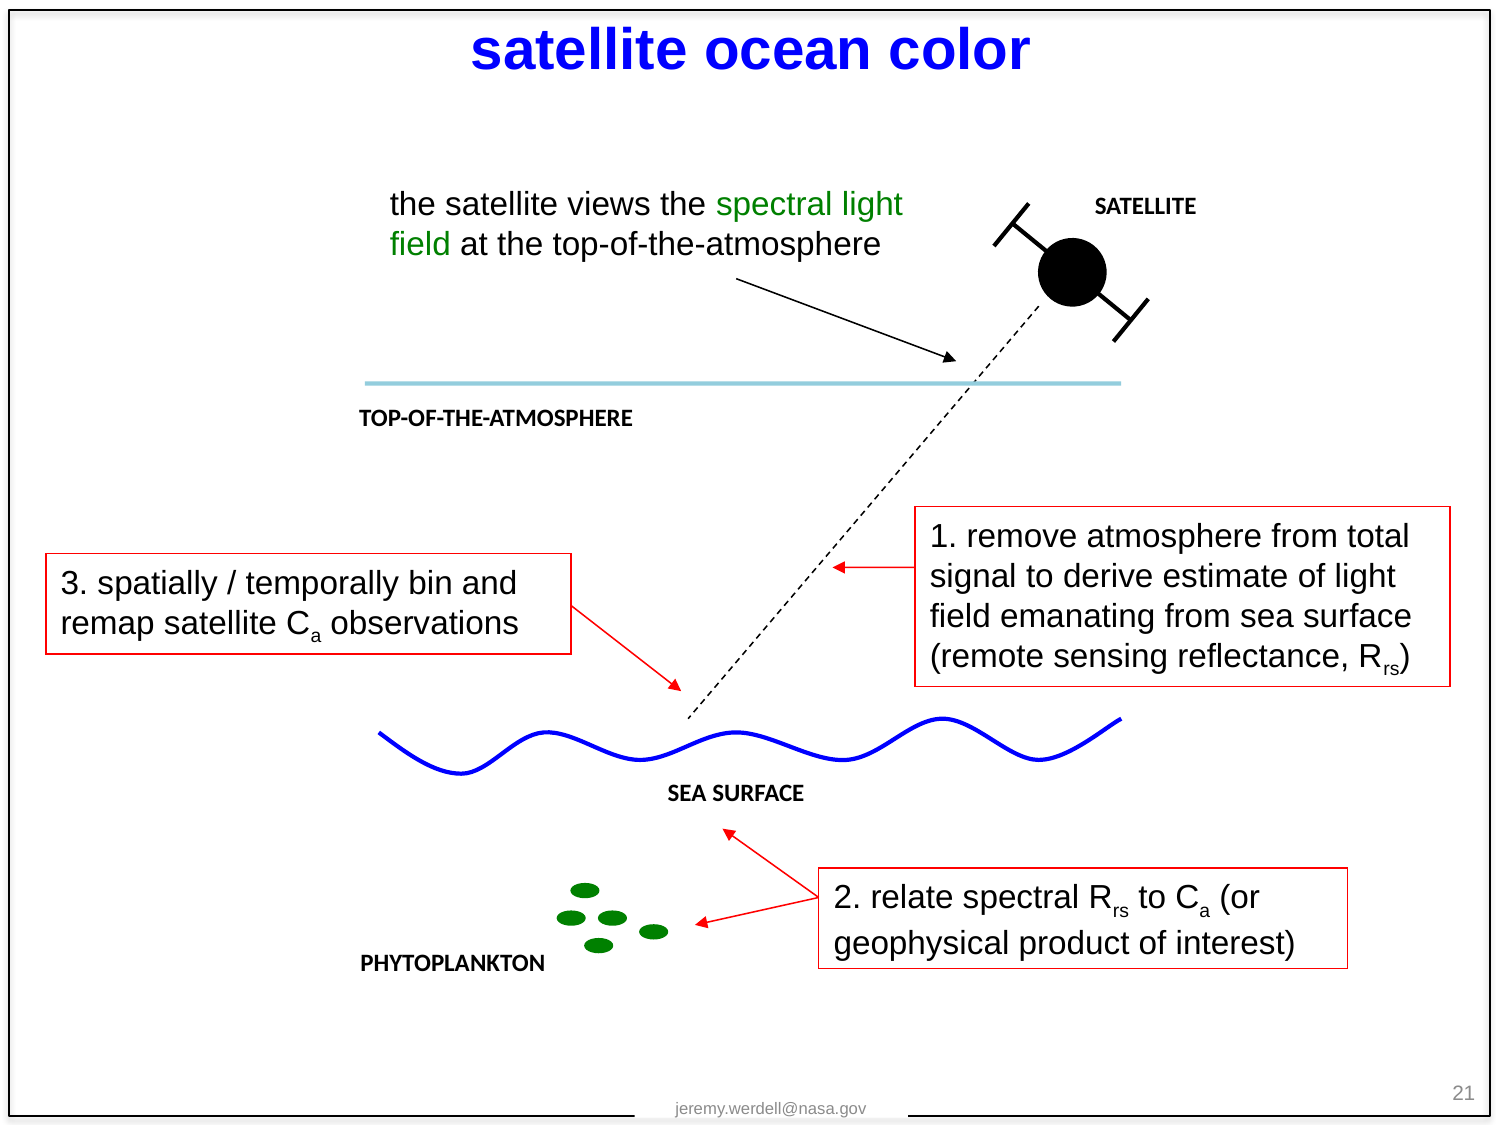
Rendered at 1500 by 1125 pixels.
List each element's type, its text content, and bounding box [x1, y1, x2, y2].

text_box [694, 828, 1348, 965]
text_box TOP-OF-THE-ATMOSPHERE [344, 394, 750, 439]
footer jeremy.werdell@nasa.gov [634, 1098, 908, 1118]
text_box SATELLITE [1079, 182, 1273, 228]
text_box [736, 278, 957, 363]
text_box [598, 911, 627, 925]
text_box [994, 237, 1149, 307]
text_box SEA SURFACE [536, 769, 936, 814]
text_box [639, 924, 668, 938]
text_box PHYTOPLANKTON [345, 938, 683, 984]
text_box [45, 553, 682, 692]
text_box [557, 911, 585, 925]
text_box the satellite views the spectral light field at the top-of-the-atmosphere [374, 174, 988, 270]
text_box [571, 883, 599, 898]
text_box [832, 506, 1451, 684]
title satellite ocean color [76, 13, 1427, 79]
slide_number 21 [1425, 1070, 1491, 1114]
text_box [378, 718, 1122, 774]
